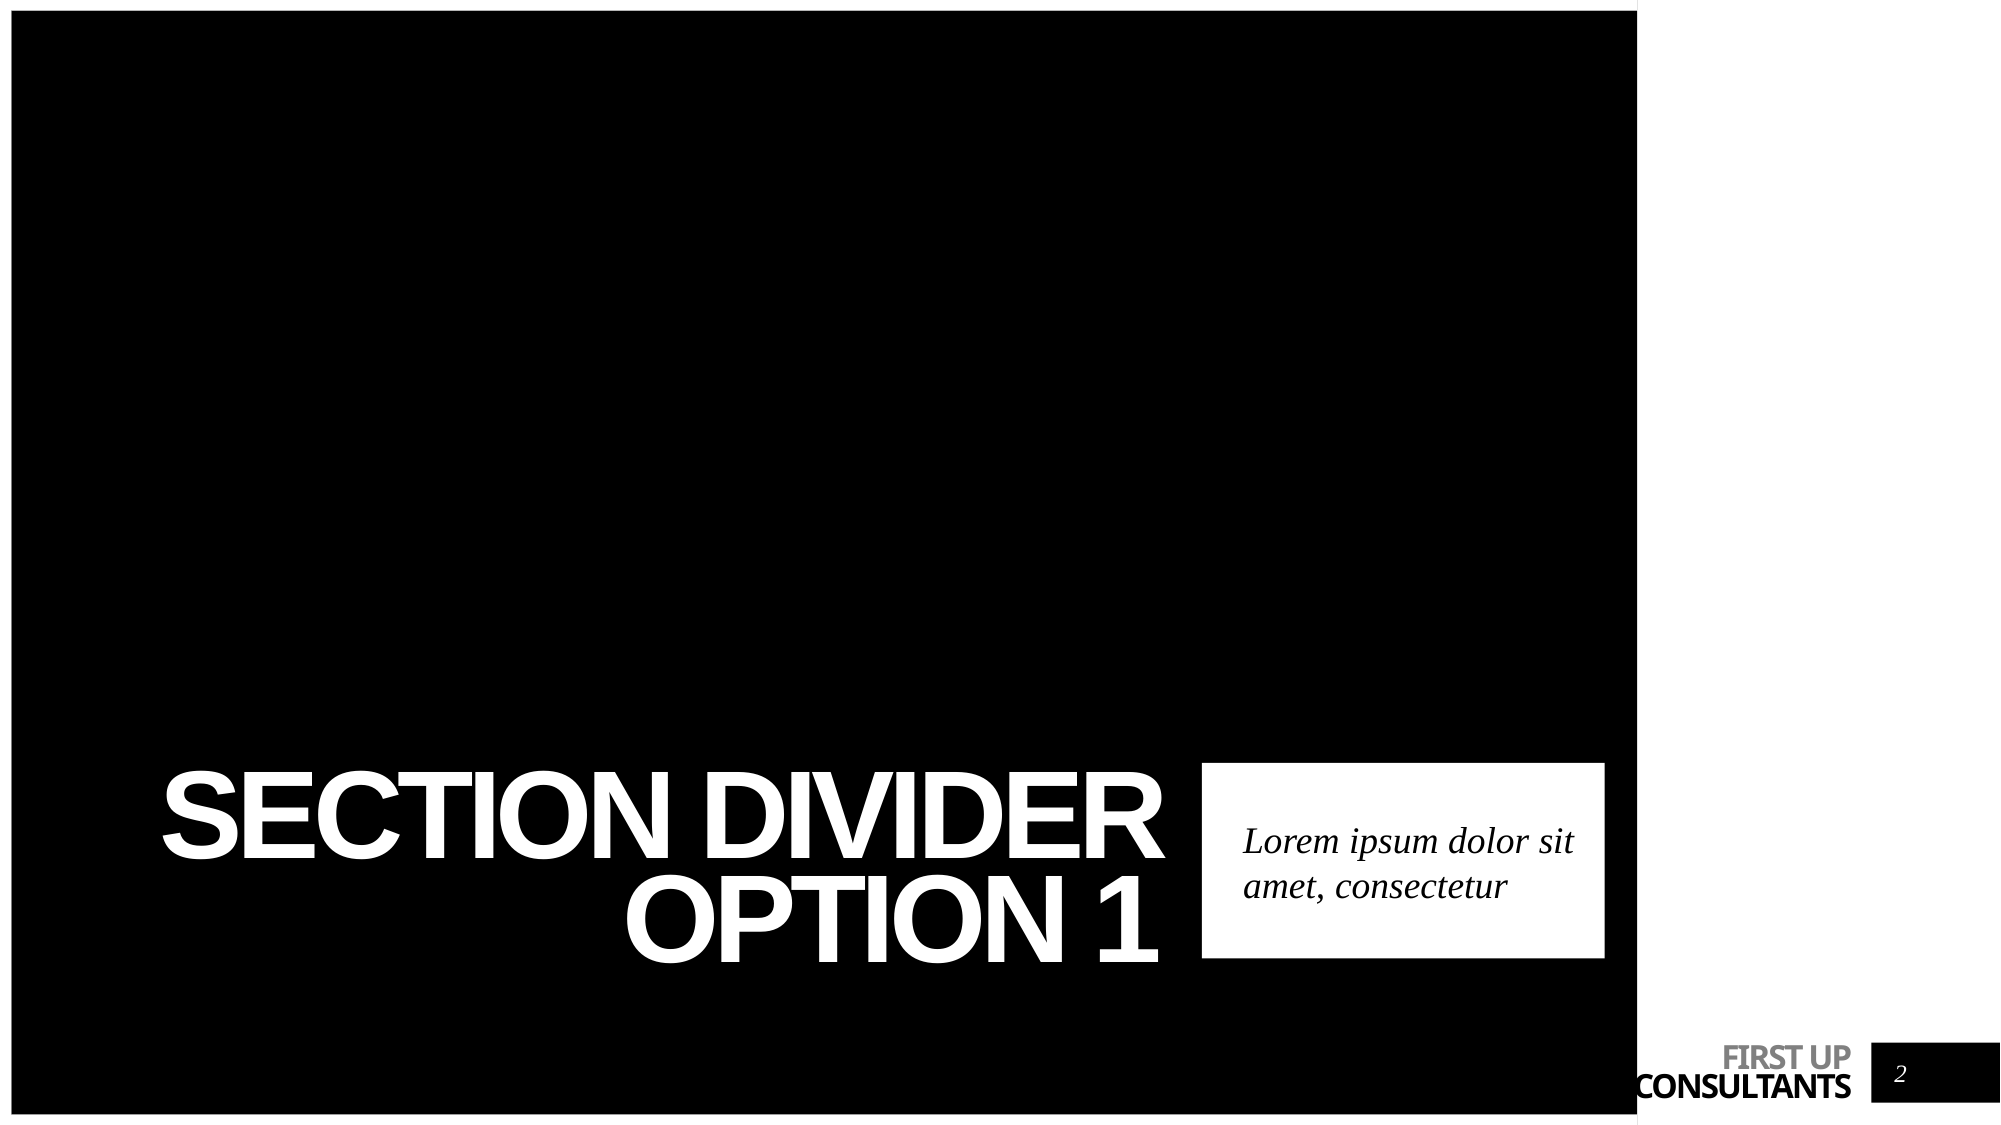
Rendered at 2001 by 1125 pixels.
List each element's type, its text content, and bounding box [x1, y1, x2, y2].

slide_number 2 [1877, 1050, 1924, 1096]
subtitle Lorem ipsum dolor sit amet, consectetur [1201, 762, 1605, 959]
title Section Divider Option 1 [47, 712, 1163, 988]
